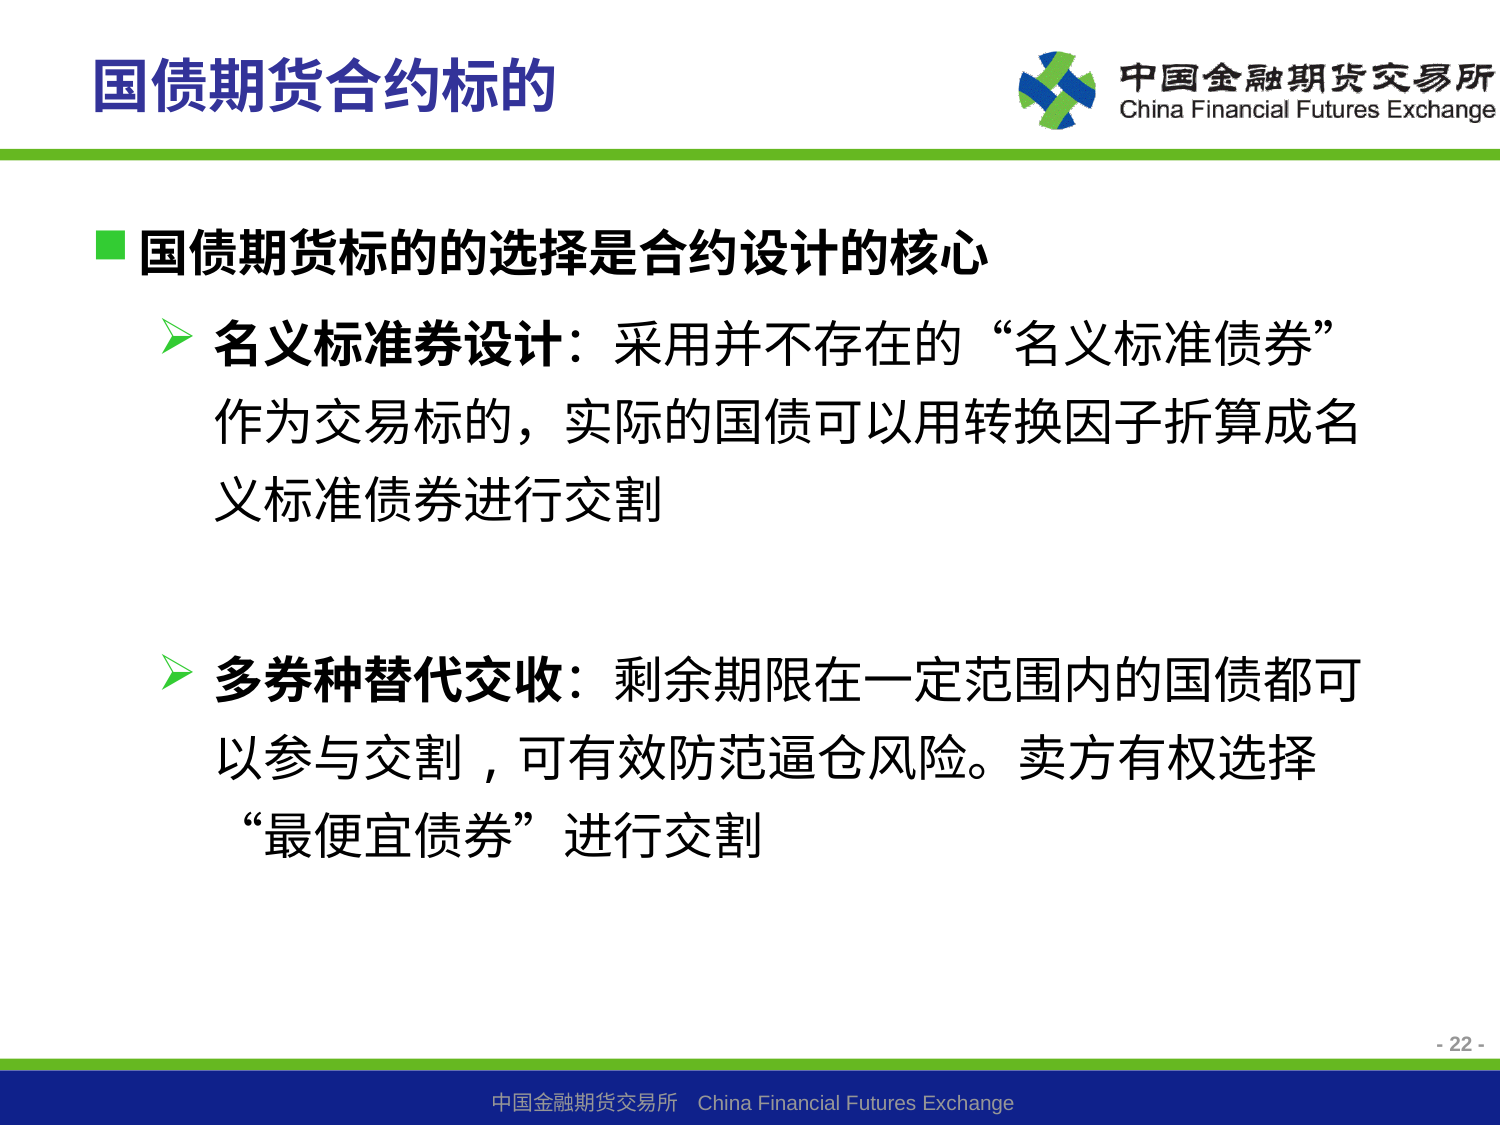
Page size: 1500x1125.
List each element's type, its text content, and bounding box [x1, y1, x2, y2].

list 国债期货标的的选择是合约设计的核心 名义标准券设计：采用并不存在的“名义标准债券”作为交易标的，实际的国债可以用转换因子折算成名义标准债券进行交割 多券种替代交收：剩余期限在一定范围内的国债都可以参与交割,可有效防范逼仓风险。卖方有权选择“最便宜债券”进行交割 [76, 196, 1427, 1024]
title 国债期货合约标的 [76, 31, 1117, 138]
slide_number - 22 - [1204, 1022, 1500, 1078]
picture [1117, 42, 1500, 138]
